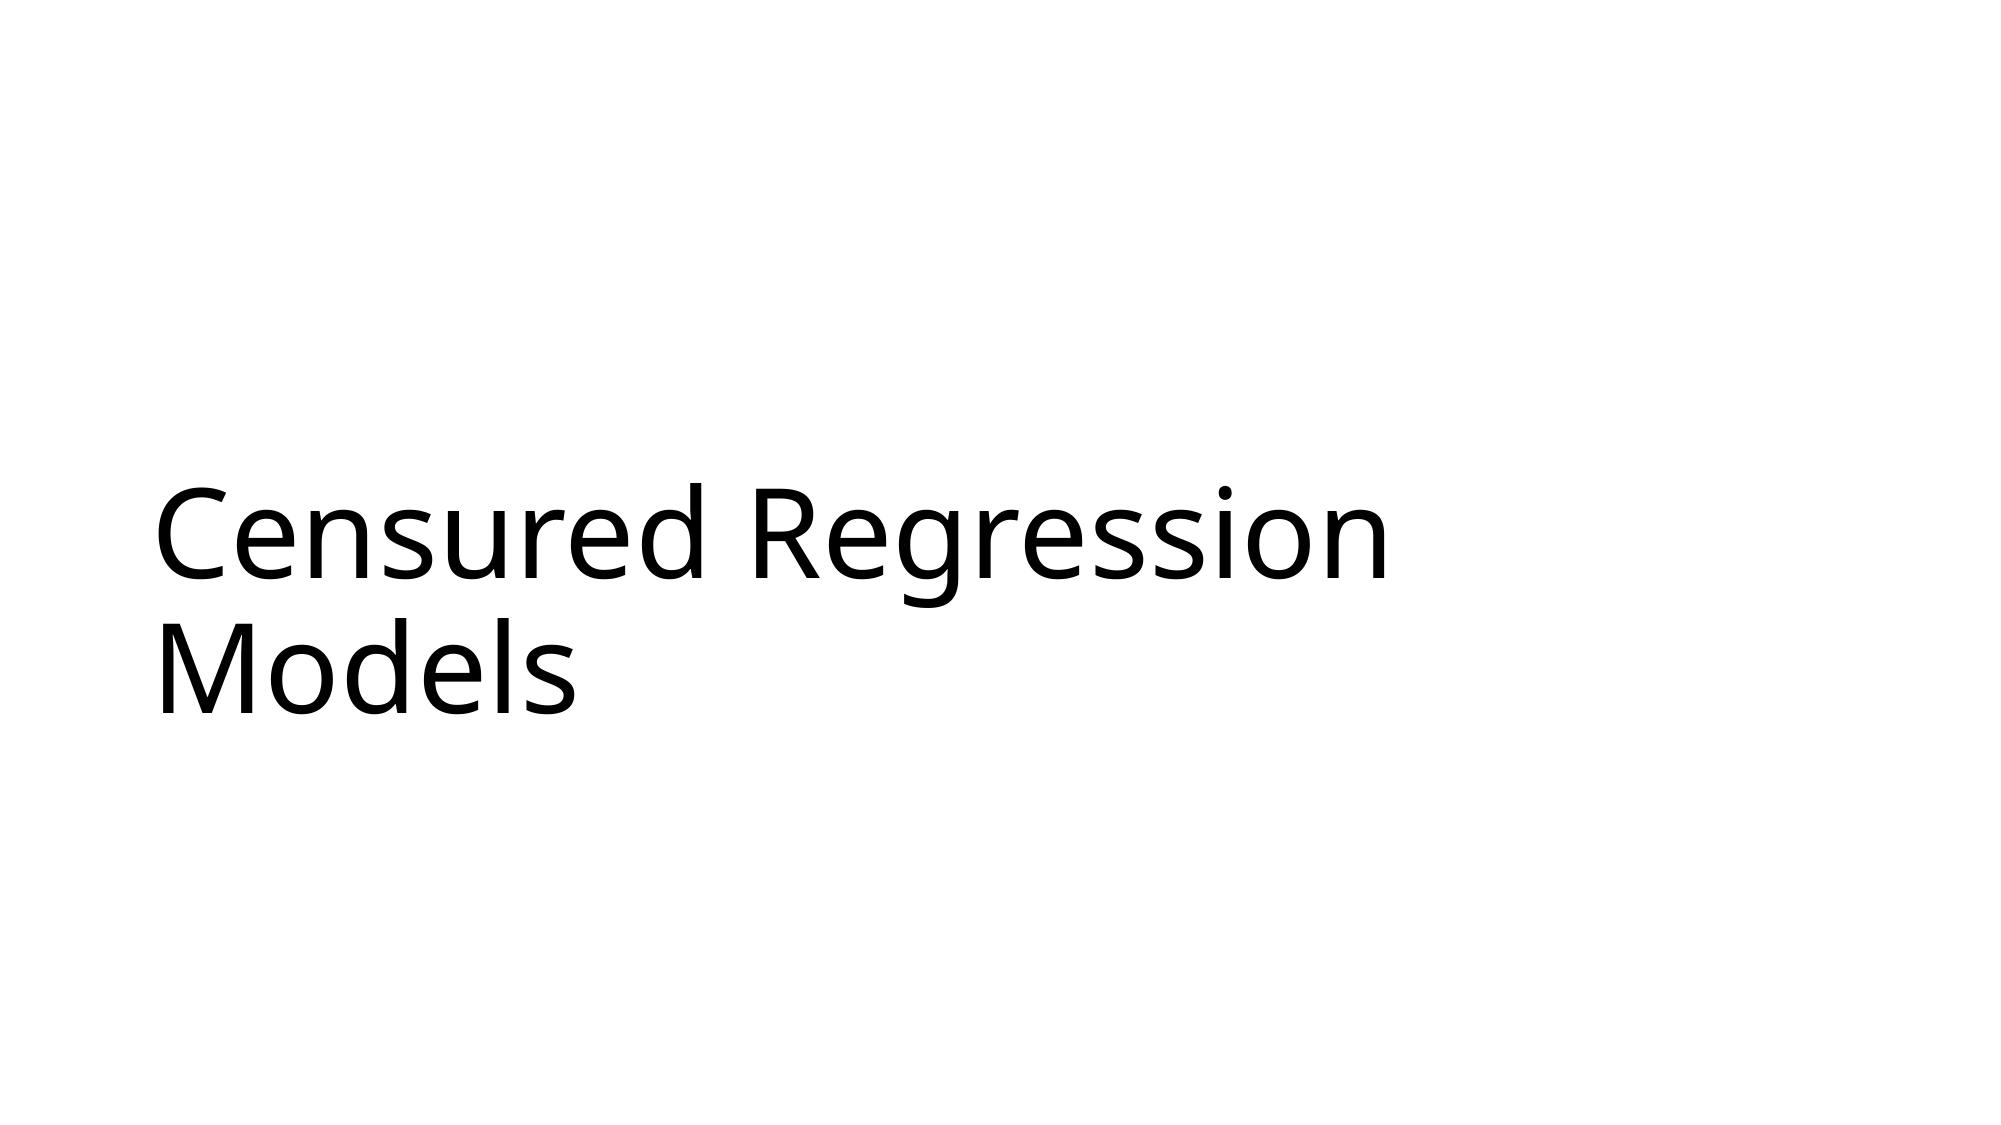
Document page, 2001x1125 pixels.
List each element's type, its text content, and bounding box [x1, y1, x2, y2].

title Censured Regression Models [136, 280, 1862, 749]
